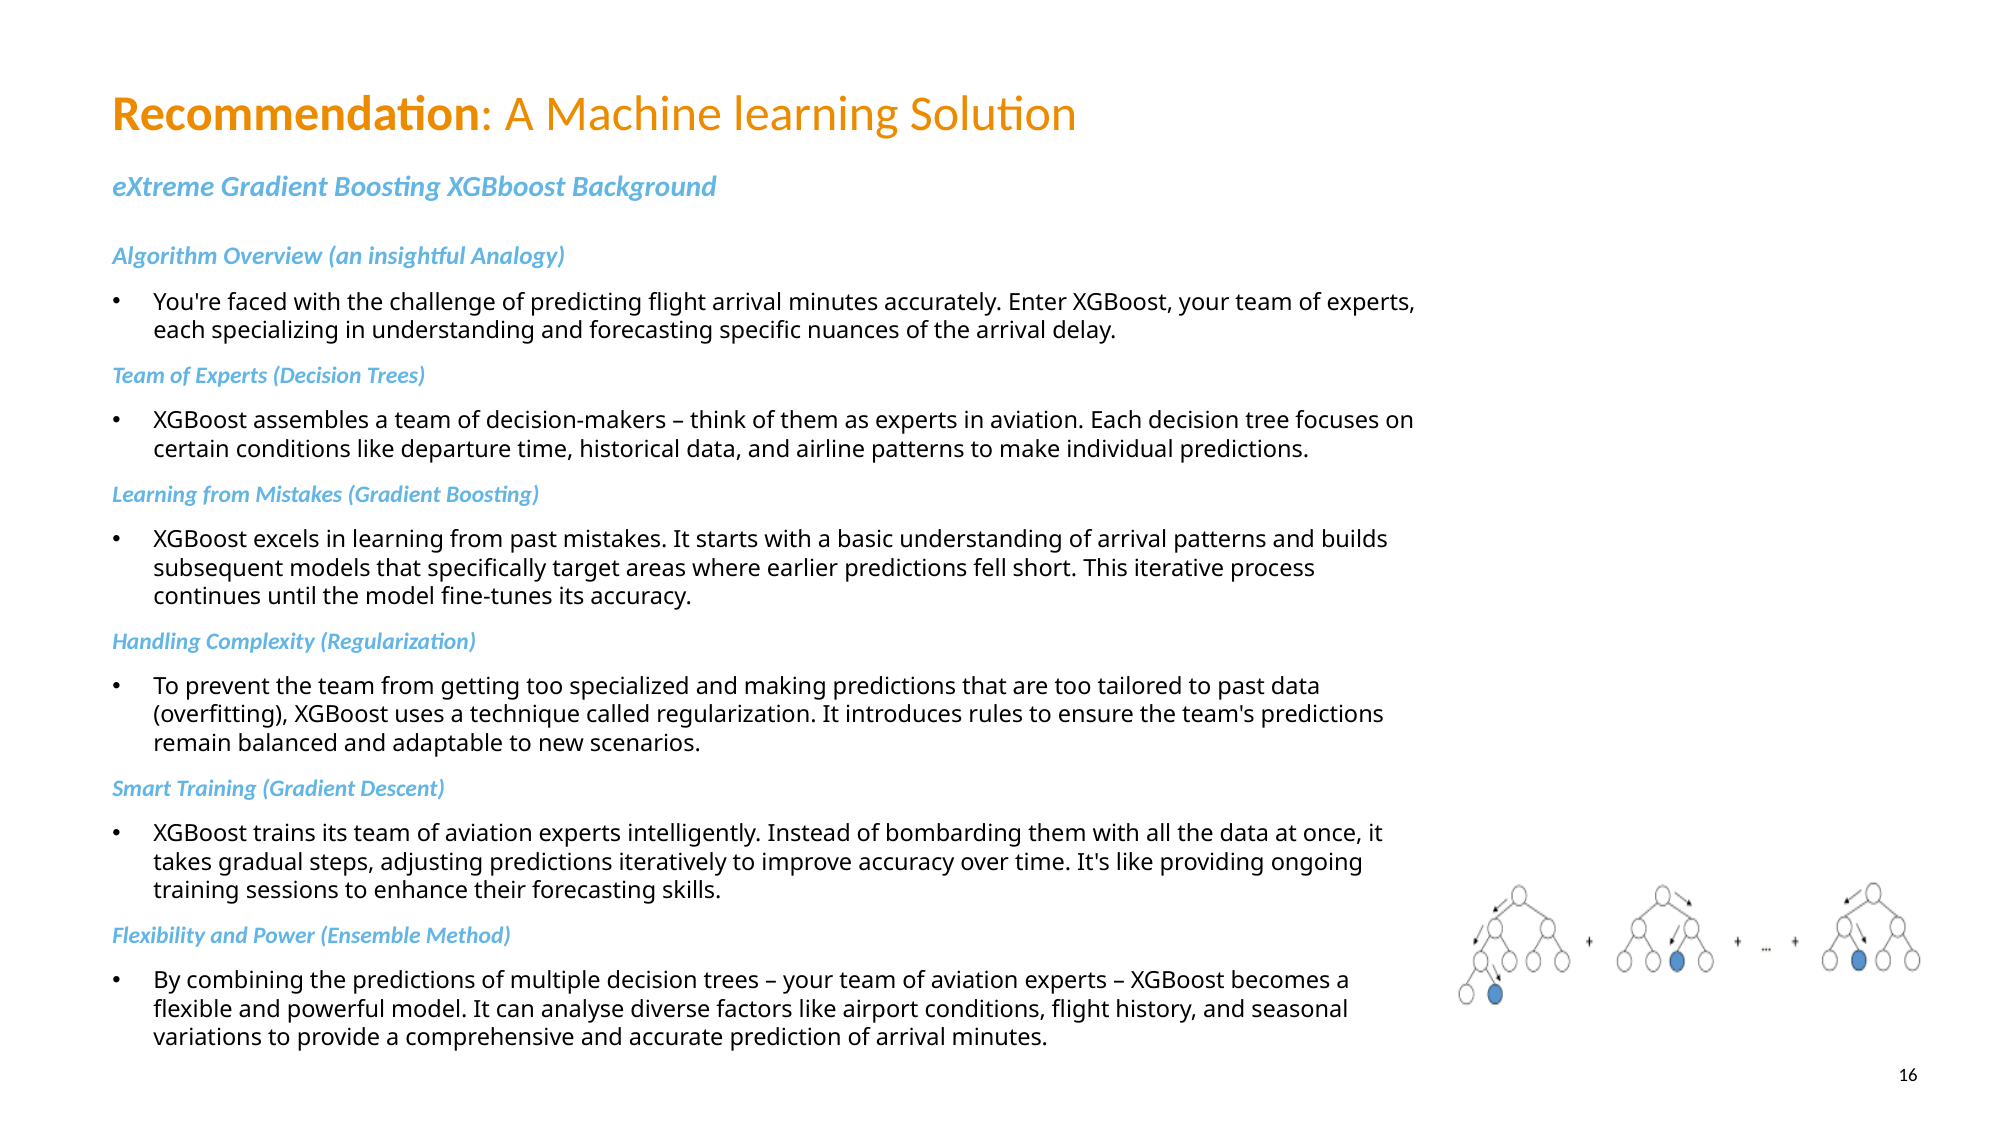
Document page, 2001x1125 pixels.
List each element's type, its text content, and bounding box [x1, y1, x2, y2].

picture [1432, 851, 1951, 1053]
list Algorithm Overview (an insightful Analogy) You're faced with the challenge of predicting flight arrival minutes accurately. Enter XGBoost, your team of experts, each specializing in understanding and forecasting specific nuances of the arrival delay. Team of Experts (Decision Trees) XGBoost assembles a team of decision-makers – think of them as experts in aviation. Each decision tree focuses on certain conditions like departure time, historical data, and airline patterns to make individual predictions. Learning from Mistakes (Gradient Boosting) XGBoost excels in learning from past mistakes. It starts with a basic understanding of arrival patterns and builds subsequent models that specifically target areas where earlier predictions fell short. This iterative process continues until the model fine-tunes its accuracy. Handling Complexity (Regularization) To prevent the team from getting too specialized and making predictions that are too tailored to past data (overfitting), XGBoost uses a technique called regularization. It introduces rules to ensure the team's predictions remain balanced and adaptable to new scenarios. Smart Training (Gradient Descent) XGBoost trains its team of aviation experts intelligently. Instead of bombarding them with all the data at once, it takes gradual steps, adjusting predictions iteratively to improve accuracy over time. It's like providing ongoing training sessions to enhance their forecasting skills. Flexibility and Power (Ensemble Method) By combining the predictions of multiple decision trees – your team of aviation experts – XGBoost becomes a flexible and powerful model. It can analyse diverse factors like airport conditions, flight history, and seasonal variations to provide a comprehensive and accurate prediction of arrival minutes. [82, 210, 1450, 1086]
title Recommendation: A Machine learning Solution [82, 50, 1918, 123]
list eXtreme Gradient Boosting XGBboost Background [82, 137, 1914, 210]
